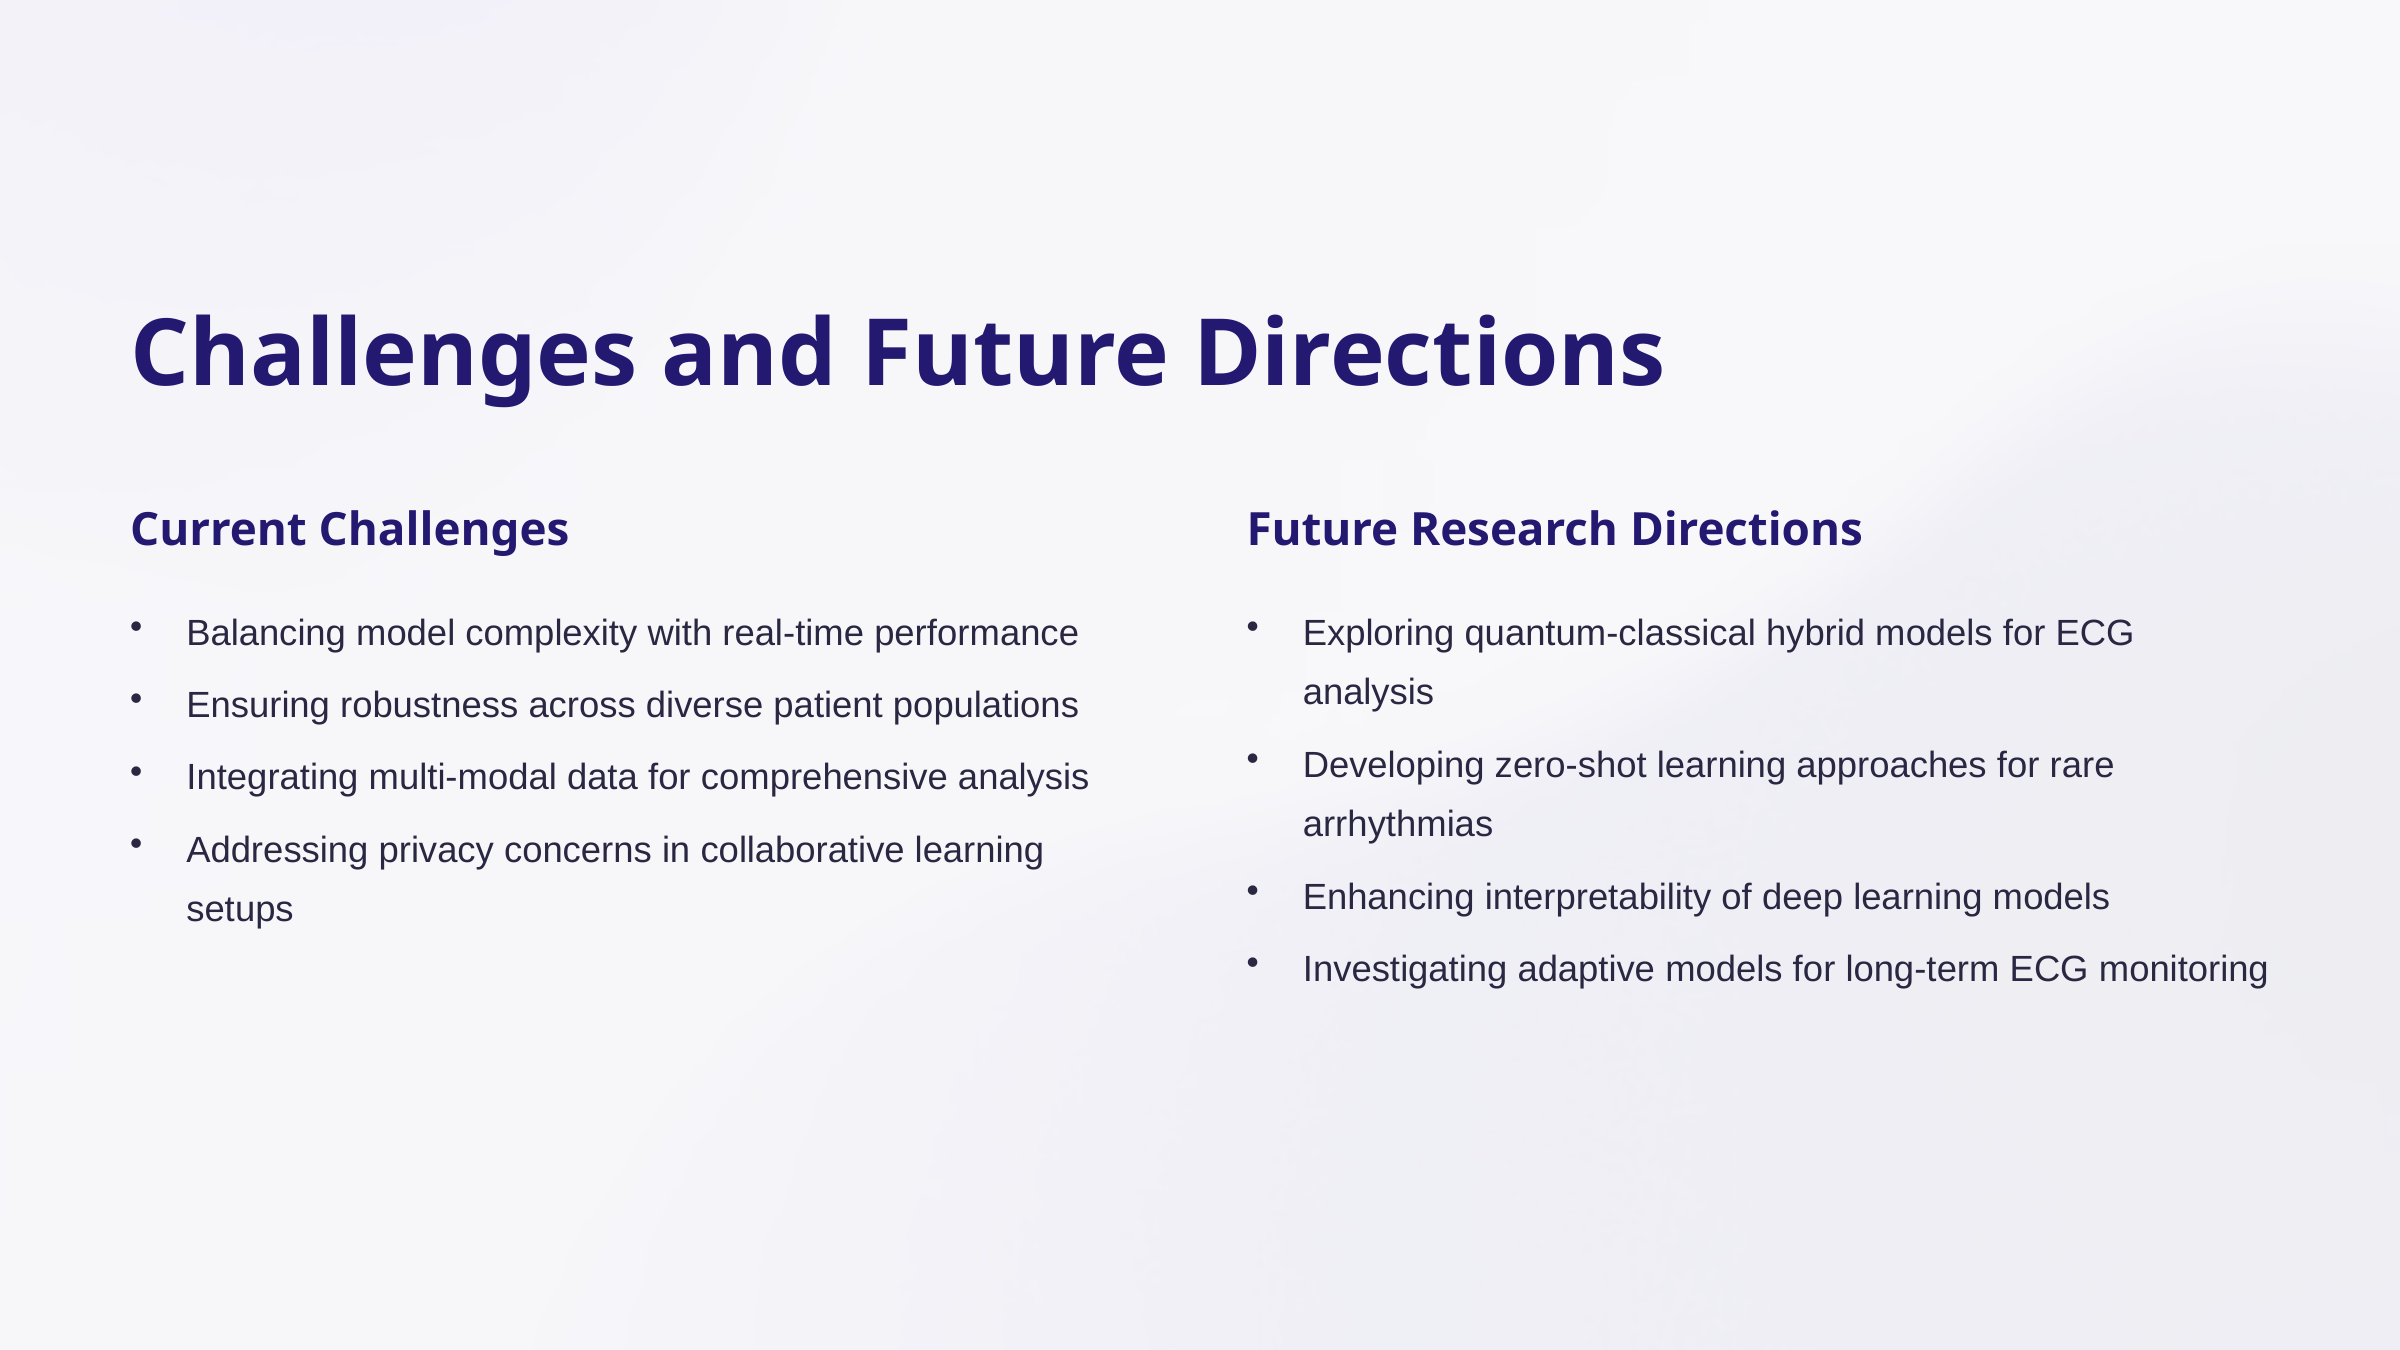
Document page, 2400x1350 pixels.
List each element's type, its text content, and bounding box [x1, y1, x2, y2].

text_box Integrating multi-modal data for comprehensive analysis [130, 737, 1155, 798]
text_box Balancing model complexity with real-time performance [130, 592, 1155, 653]
text_box Exploring quantum-classical hybrid models for ECG analysis [1246, 592, 2271, 712]
text_box Enhancing interpretability of deep learning models [1246, 857, 2271, 917]
text_box Challenges and Future Directions [130, 288, 1567, 405]
text_box Addressing privacy concerns in collaborative learning setups [130, 810, 1155, 930]
text_box Investigating adaptive models for long-term ECG monitoring [1246, 929, 2271, 1049]
text_box Future Research Directions [1246, 497, 1833, 556]
text_box Ensuring robustness across diverse patient populations [130, 665, 1155, 725]
text_box Current Challenges [130, 497, 596, 556]
text_box Developing zero-shot learning approaches for rare arrhythmias [1246, 724, 2271, 844]
